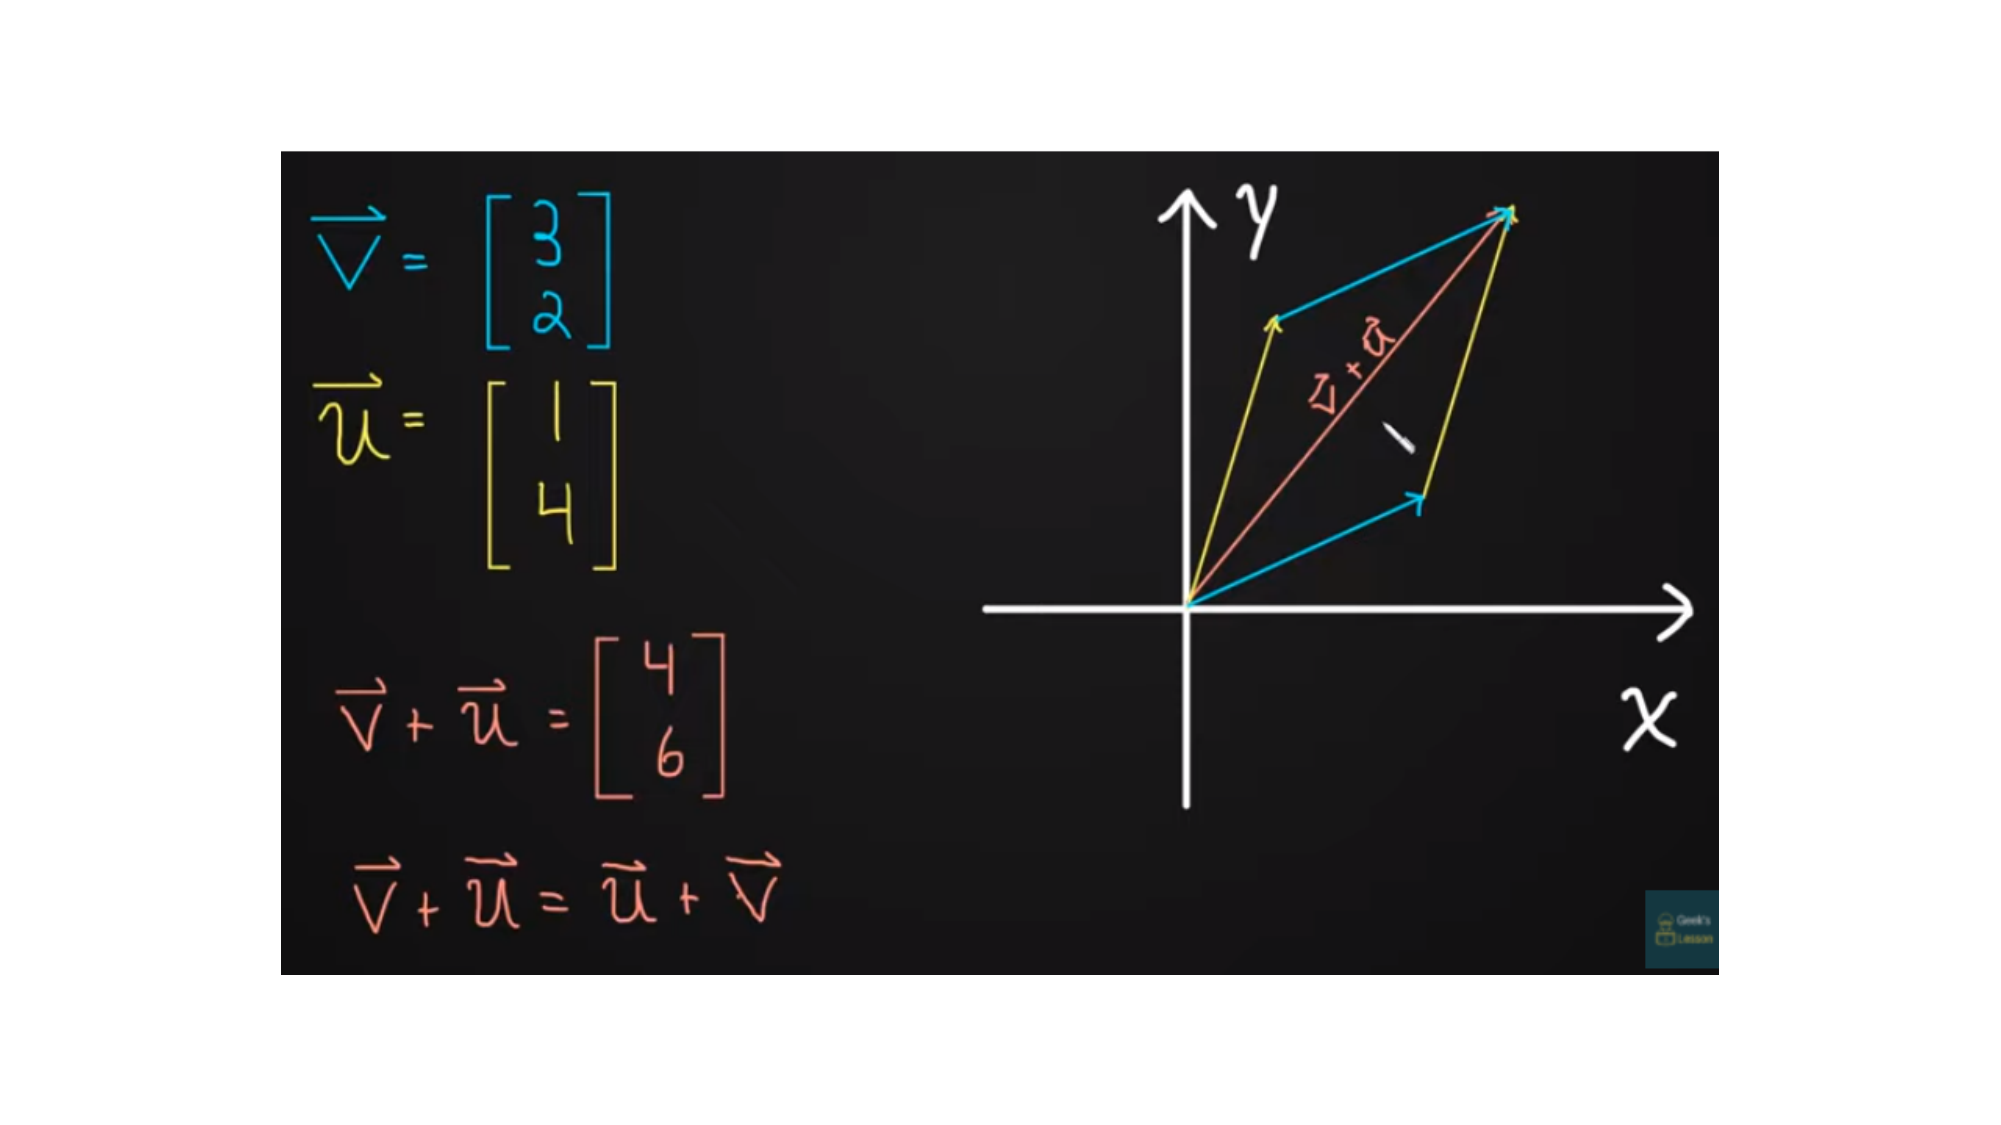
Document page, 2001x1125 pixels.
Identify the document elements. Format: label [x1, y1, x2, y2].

picture [281, 150, 1719, 975]
